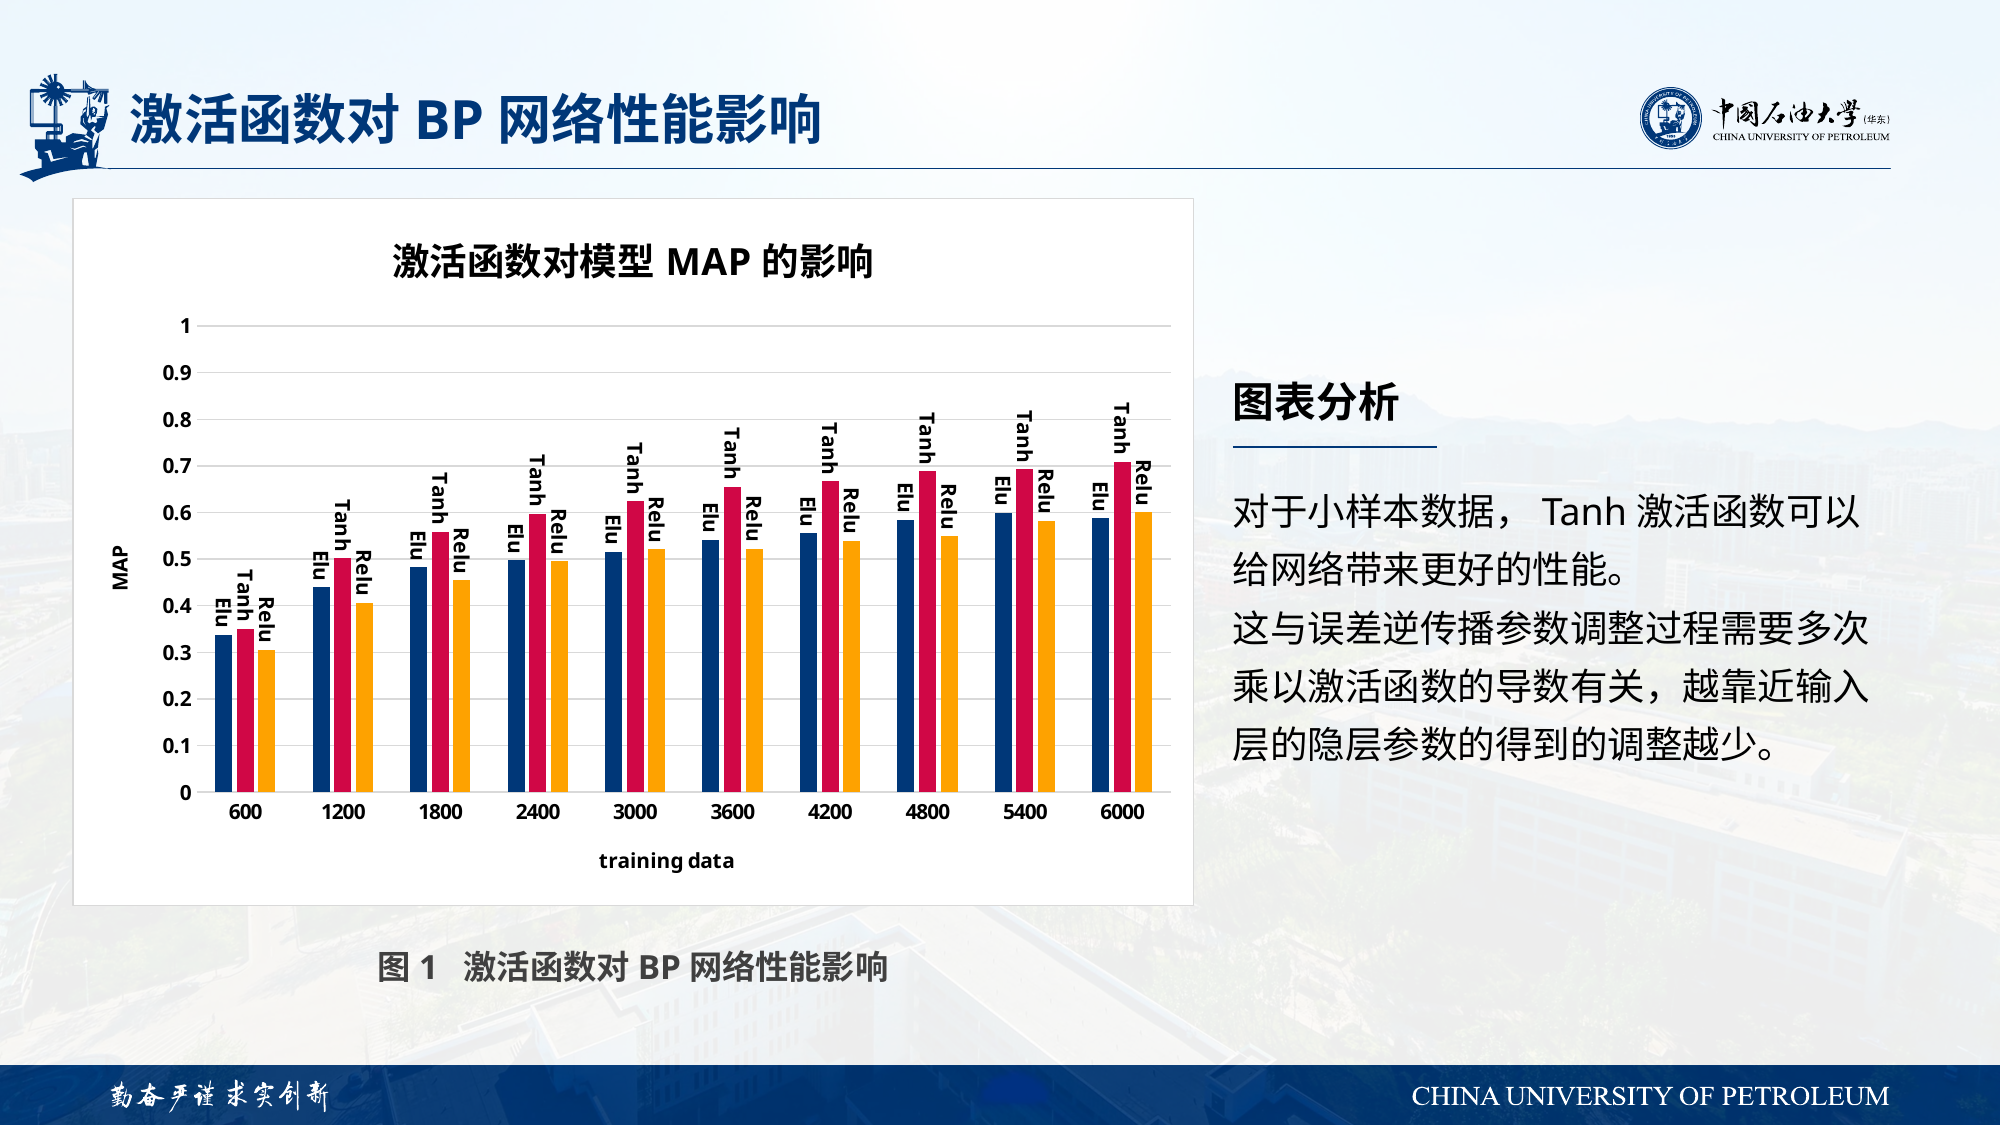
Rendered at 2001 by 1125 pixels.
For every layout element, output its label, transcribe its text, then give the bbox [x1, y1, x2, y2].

title 激活函数对BP网络性能影响 [129, 94, 1330, 151]
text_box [1232, 353, 1892, 772]
text_box 图1 激活函数对BP网络性能影响 [284, 927, 983, 994]
chart [72, 197, 1195, 907]
